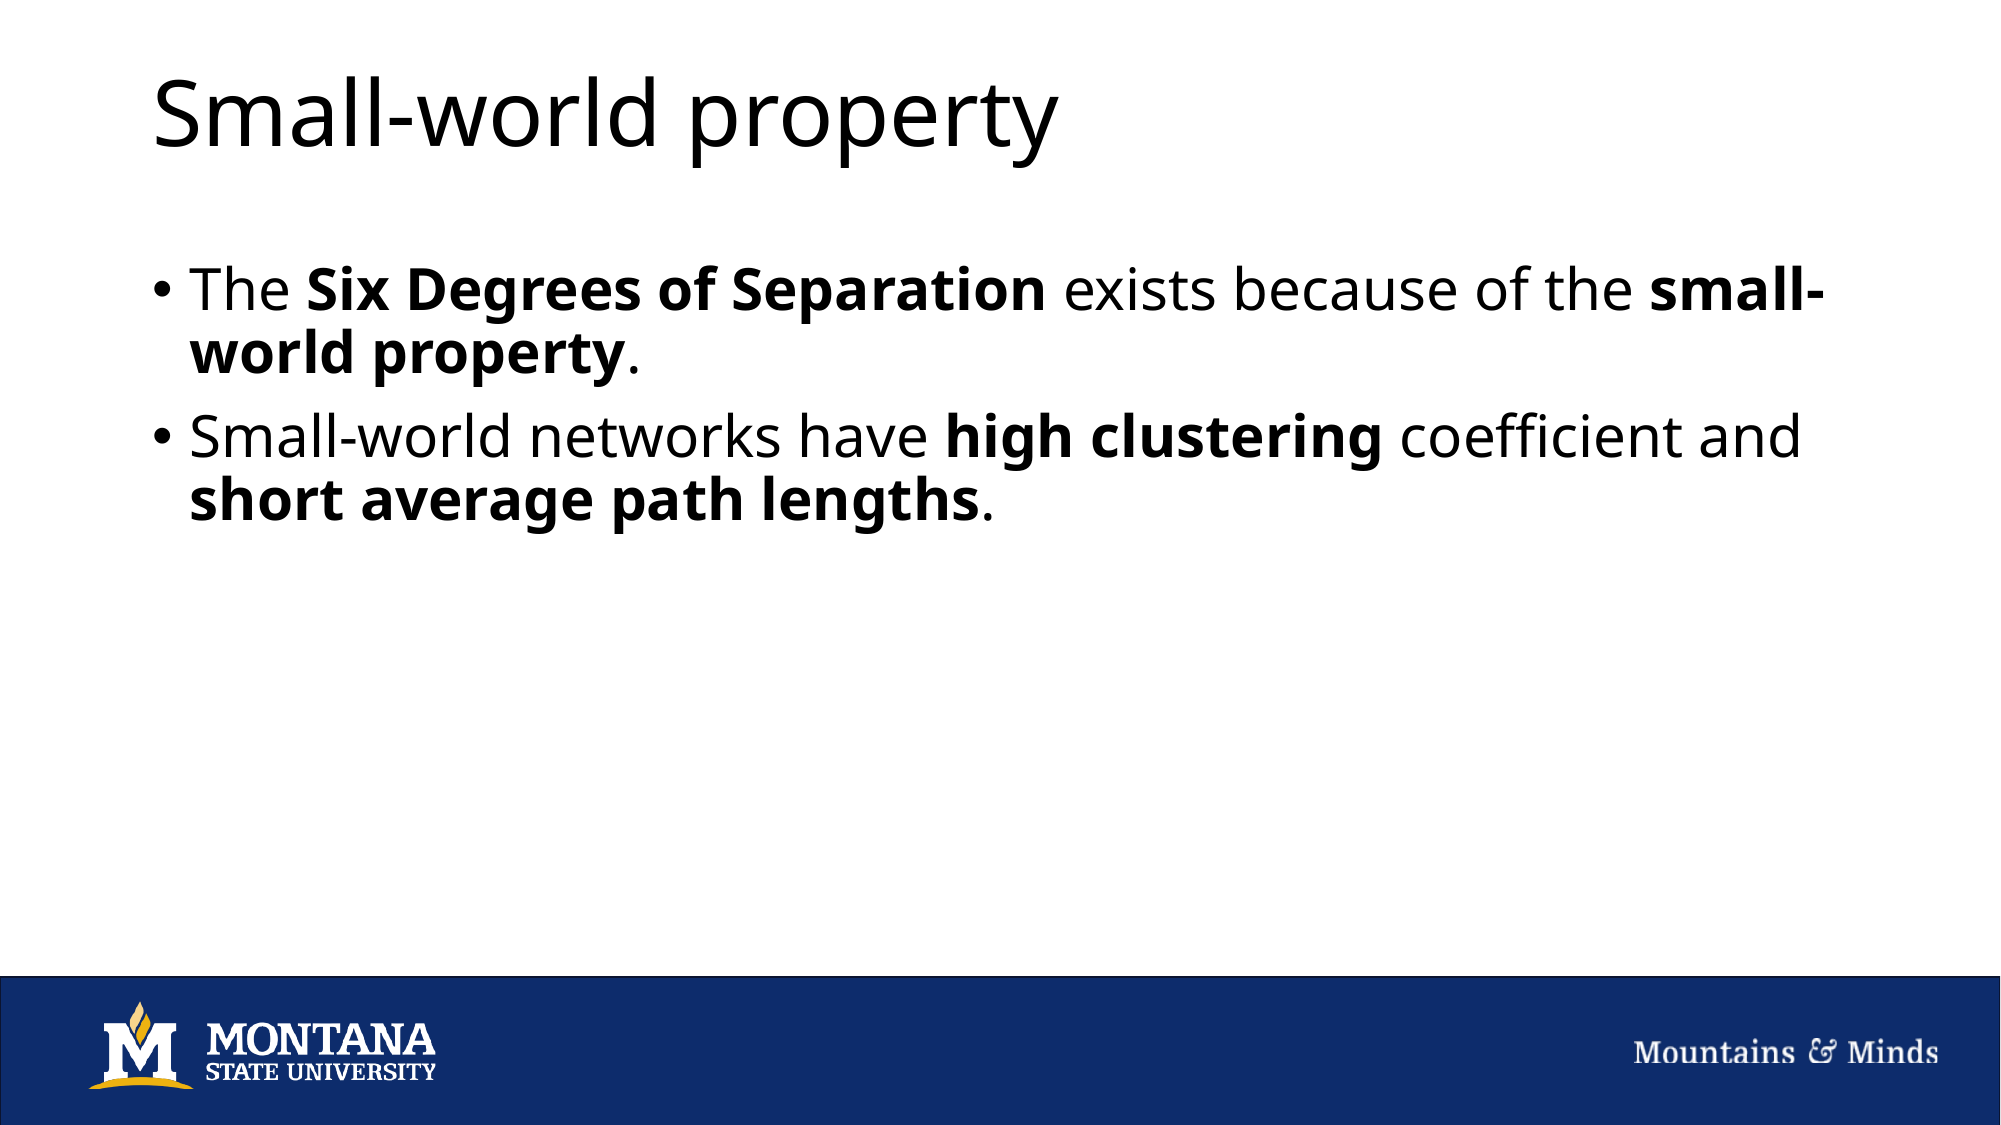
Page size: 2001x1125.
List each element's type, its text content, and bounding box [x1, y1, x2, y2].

list The Six Degrees of Separation exists because of the small-world property. Small-world networks have high clustering coefficient and short average path lengths. [137, 253, 1863, 1014]
title Small-world property [137, 59, 1863, 207]
